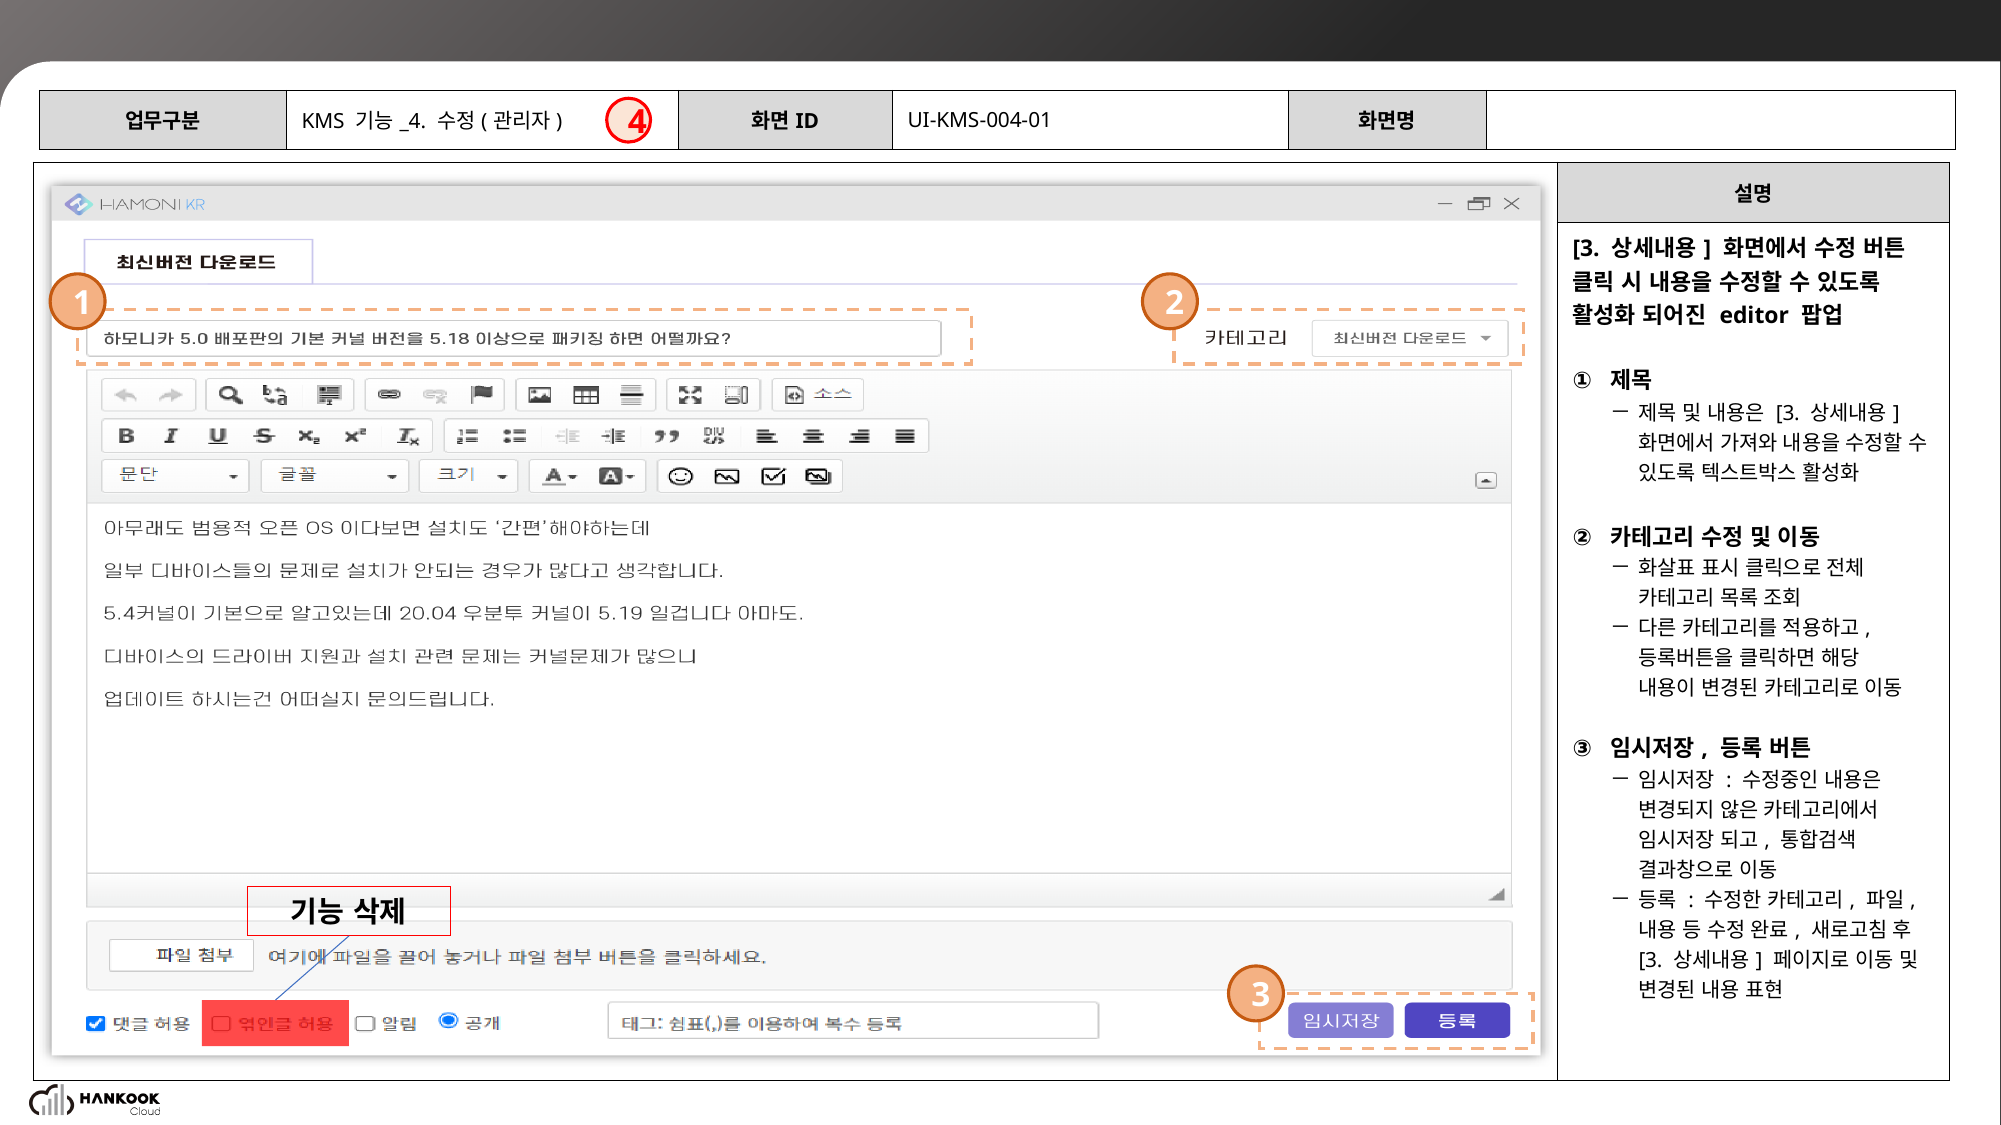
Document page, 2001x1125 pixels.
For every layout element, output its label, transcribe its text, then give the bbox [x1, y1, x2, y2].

table_header 업무구분 [40, 91, 286, 149]
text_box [275, 936, 349, 1001]
table_header [1487, 91, 1955, 149]
picture [29, 1084, 160, 1116]
table_header UI-KMS-004-01 [893, 91, 1288, 149]
table_header 화면ID [679, 91, 892, 149]
table_header KMS 기능_4. 수정(관리자) [287, 91, 678, 149]
picture [39, 174, 1553, 1067]
text_box 4 [605, 97, 652, 144]
table_header [34, 163, 1557, 1080]
table_cell [3. 상세내용] 화면에서 수정 버튼 클릭 시 내용을 수정할 수 있도록 활성화 되어진 editor 팝업 제목 제목 및 내용은 [3. 상세내용] 화면에서 가져와 내용을 수정할 수 있도록 텍스트박스 활성화 카테고리 수정 및 이동 화살표 표시 클릭으로 전체 카테고리 목록 조회 다른 카테고리를 적용하고, 등록버튼을 클릭하면 해당 내용이 변경된 카테고리로 이동 임시저장, 등록 버튼 임시저장 : 수정중인 내용은 변경되지 않은 카테고리에서 임시저장 되고, 통합검색 결과창으로 이동 등록 : 수정한 카테고리, 파일, 내용 등 수정 완료, 새로고침 후 [3. 상세내용] 페이지로 이동 및 변경된 내용 표현 [1558, 223, 1949, 1080]
table_header 설명 [1558, 163, 1949, 222]
table_header 화면명 [1289, 91, 1486, 149]
